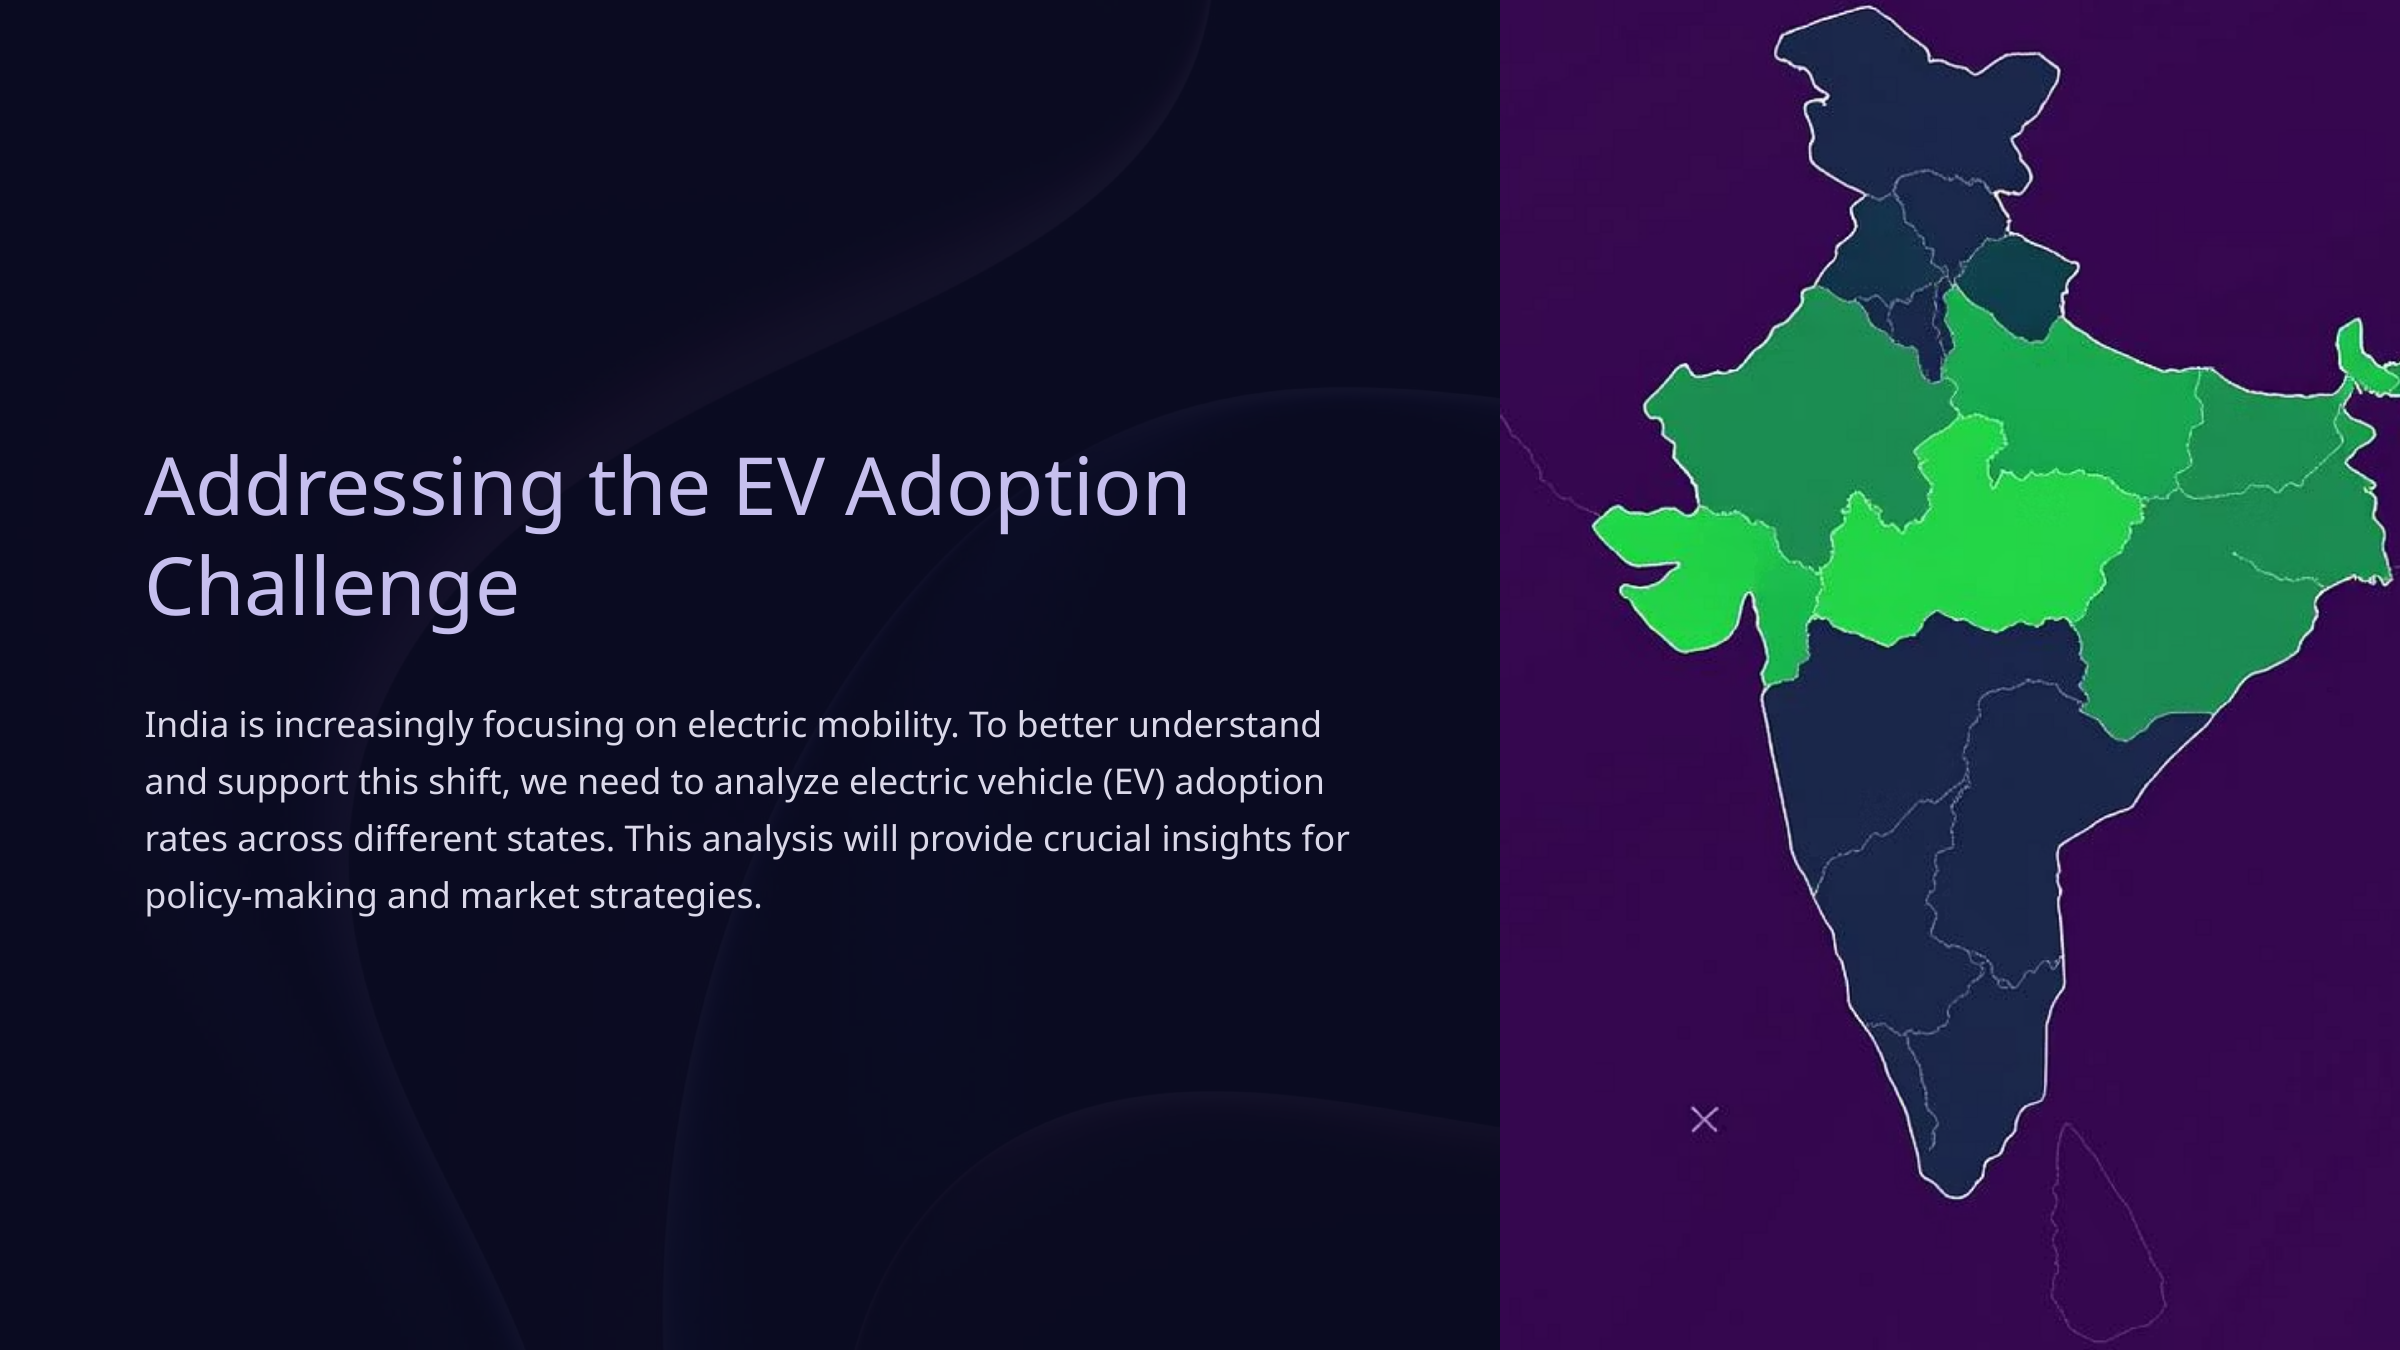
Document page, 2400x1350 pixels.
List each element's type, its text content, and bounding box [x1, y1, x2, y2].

text_box India is increasingly focusing on electric mobility. To better understand and support this shift, we need to analyze electric vehicle (EV) adoption rates across different states. This analysis will provide crucial insights for policy-making and market strategies. [144, 686, 1356, 919]
text_box Addressing the EV Adoption Challenge [144, 431, 1356, 633]
picture [1499, 0, 2400, 1350]
